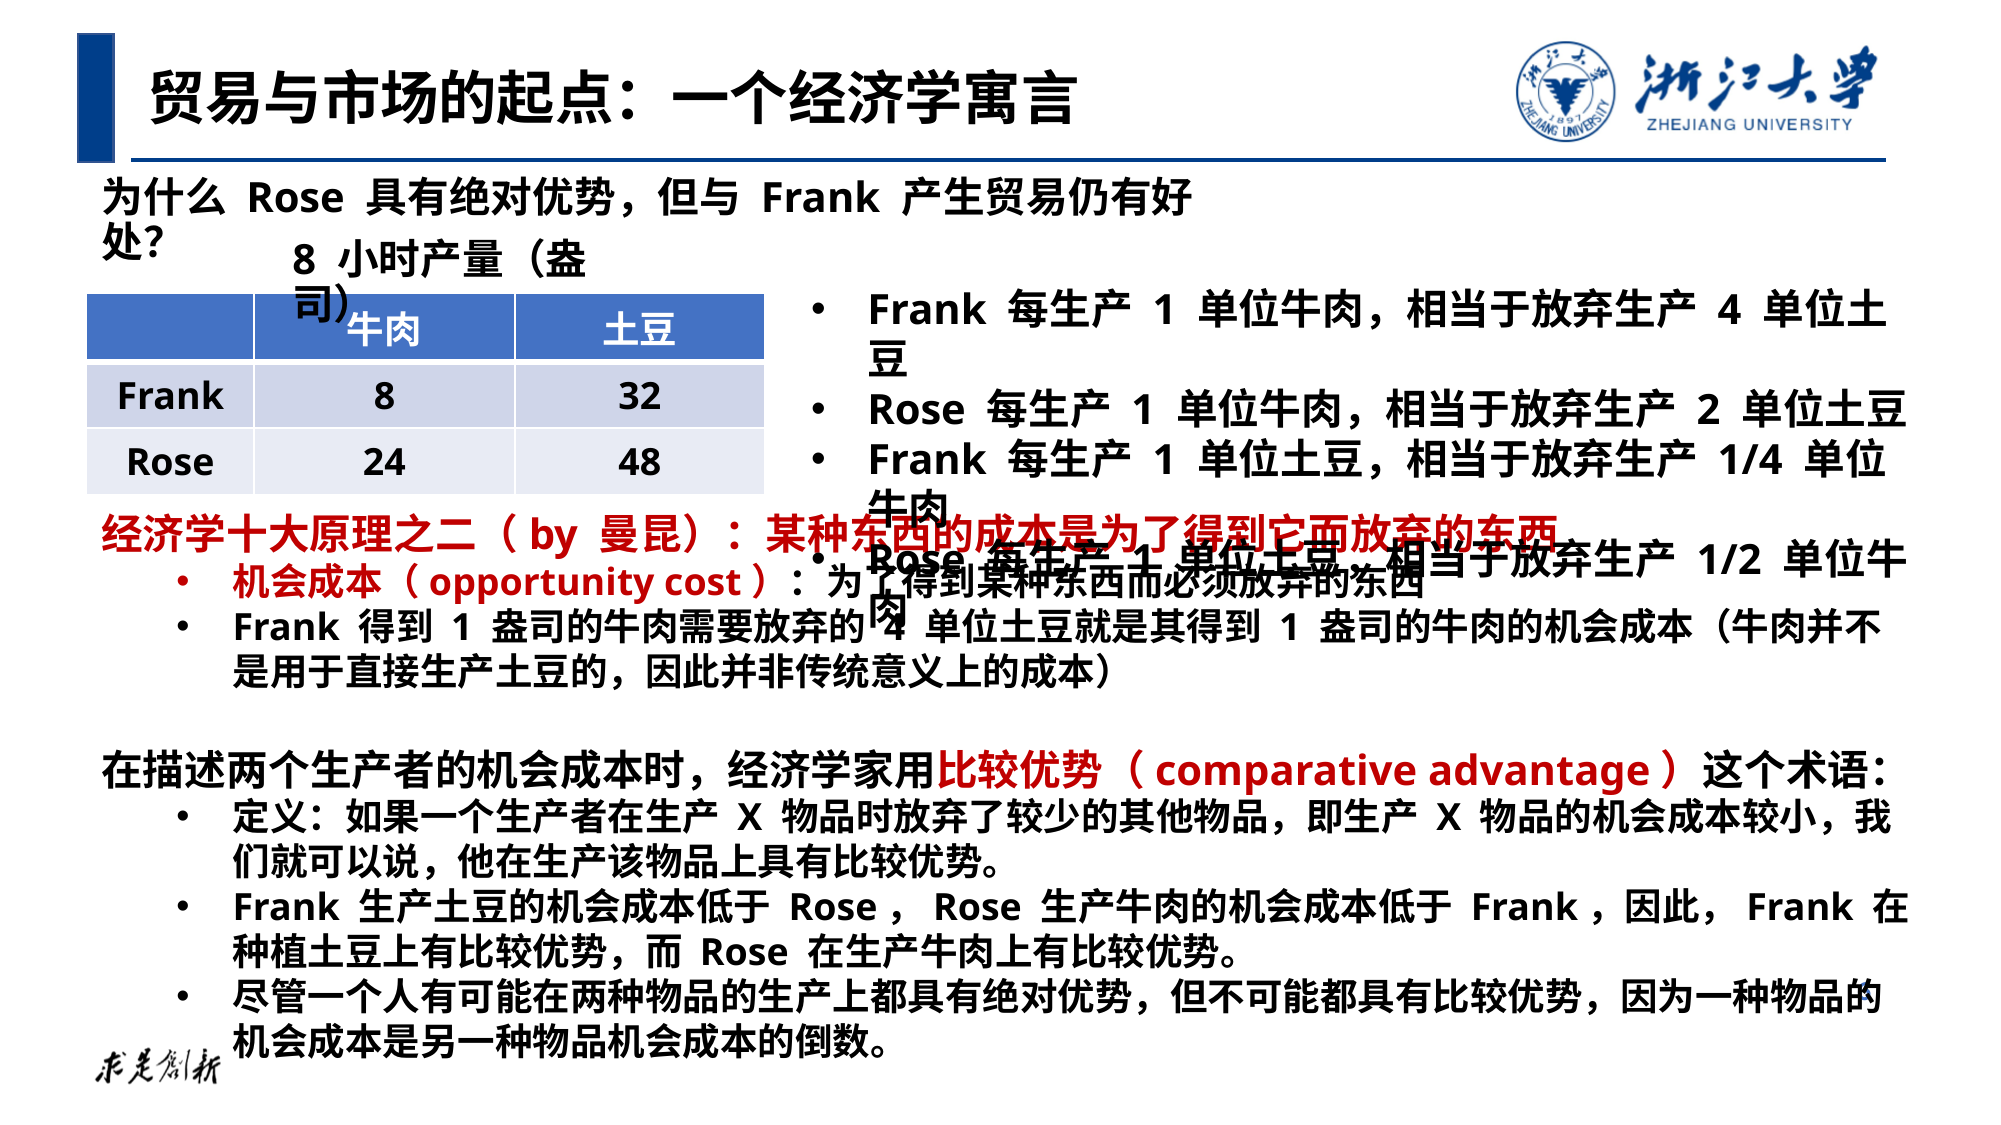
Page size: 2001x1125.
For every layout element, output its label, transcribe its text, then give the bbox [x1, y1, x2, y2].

text_box 贸易与市场的起点：一个经济学寓言 [118, 53, 1108, 168]
table_cell 32 [516, 365, 764, 427]
picture [1488, 24, 1887, 146]
table_header [87, 294, 253, 359]
table_cell Frank [87, 365, 253, 427]
table_cell 48 [516, 429, 764, 494]
text_box 为什么 Rose 具有绝对优势，但与 Frank 产生贸易仍有好处？ [86, 168, 1233, 229]
table_cell 24 [255, 429, 514, 494]
picture [76, 1036, 239, 1096]
table_header 土豆 [516, 294, 764, 359]
table_cell 8 [255, 365, 514, 427]
text_box 8 小时产量（盎司） [277, 230, 647, 291]
table_cell Rose [87, 429, 253, 494]
text_box 经济学十大原理之二（by 曼昆）：某种东西的成本是为了得到它而放弃的东西 机会成本（opportunity cost）：为了得到某种东西而必须放弃的东西 Frank 得到 1 盎司的牛肉需要放弃的 4 单位土豆就是其得到 1 盎司的牛肉的机会成本（牛肉并不是用于直接生产土豆的，因此并非传统意义上的成本） 在描述两个生产者的机会成本时，经济学家用比较优势（comparative advantage）这个术语： 定义：如果一个生产者在生产 X 物品时放弃了较少的其他物品，即生产 X 物品的机会成本较小，我们就可以说，他在生产该物品上具有比较优势。 Frank 生产土豆的机会成本低于 Rose，Rose 生产牛肉的机会成本低于 Frank，因此，Frank 在种植土豆上有比较优势，而 Rose 在生产牛肉上有比较优势。 尽管一个人有可能在两种物品的生产上都具有绝对优势，但不可能都具有比较优势，因为一种物品的机会成本是另一种物品机会成本的倒数。 [86, 500, 1927, 1071]
text_box Frank 每生产 1 单位牛肉，相当于放弃生产 4 单位土豆 Rose 每生产 1 单位牛肉，相当于放弃生产 2 单位土豆 Frank 每生产 1 单位土豆，相当于放弃生产 1/4 单位牛肉 Rose 每生产 1 单位土豆，相当于放弃生产 1/2 单位牛肉 [796, 275, 1927, 641]
table_header 牛肉 [255, 294, 514, 359]
